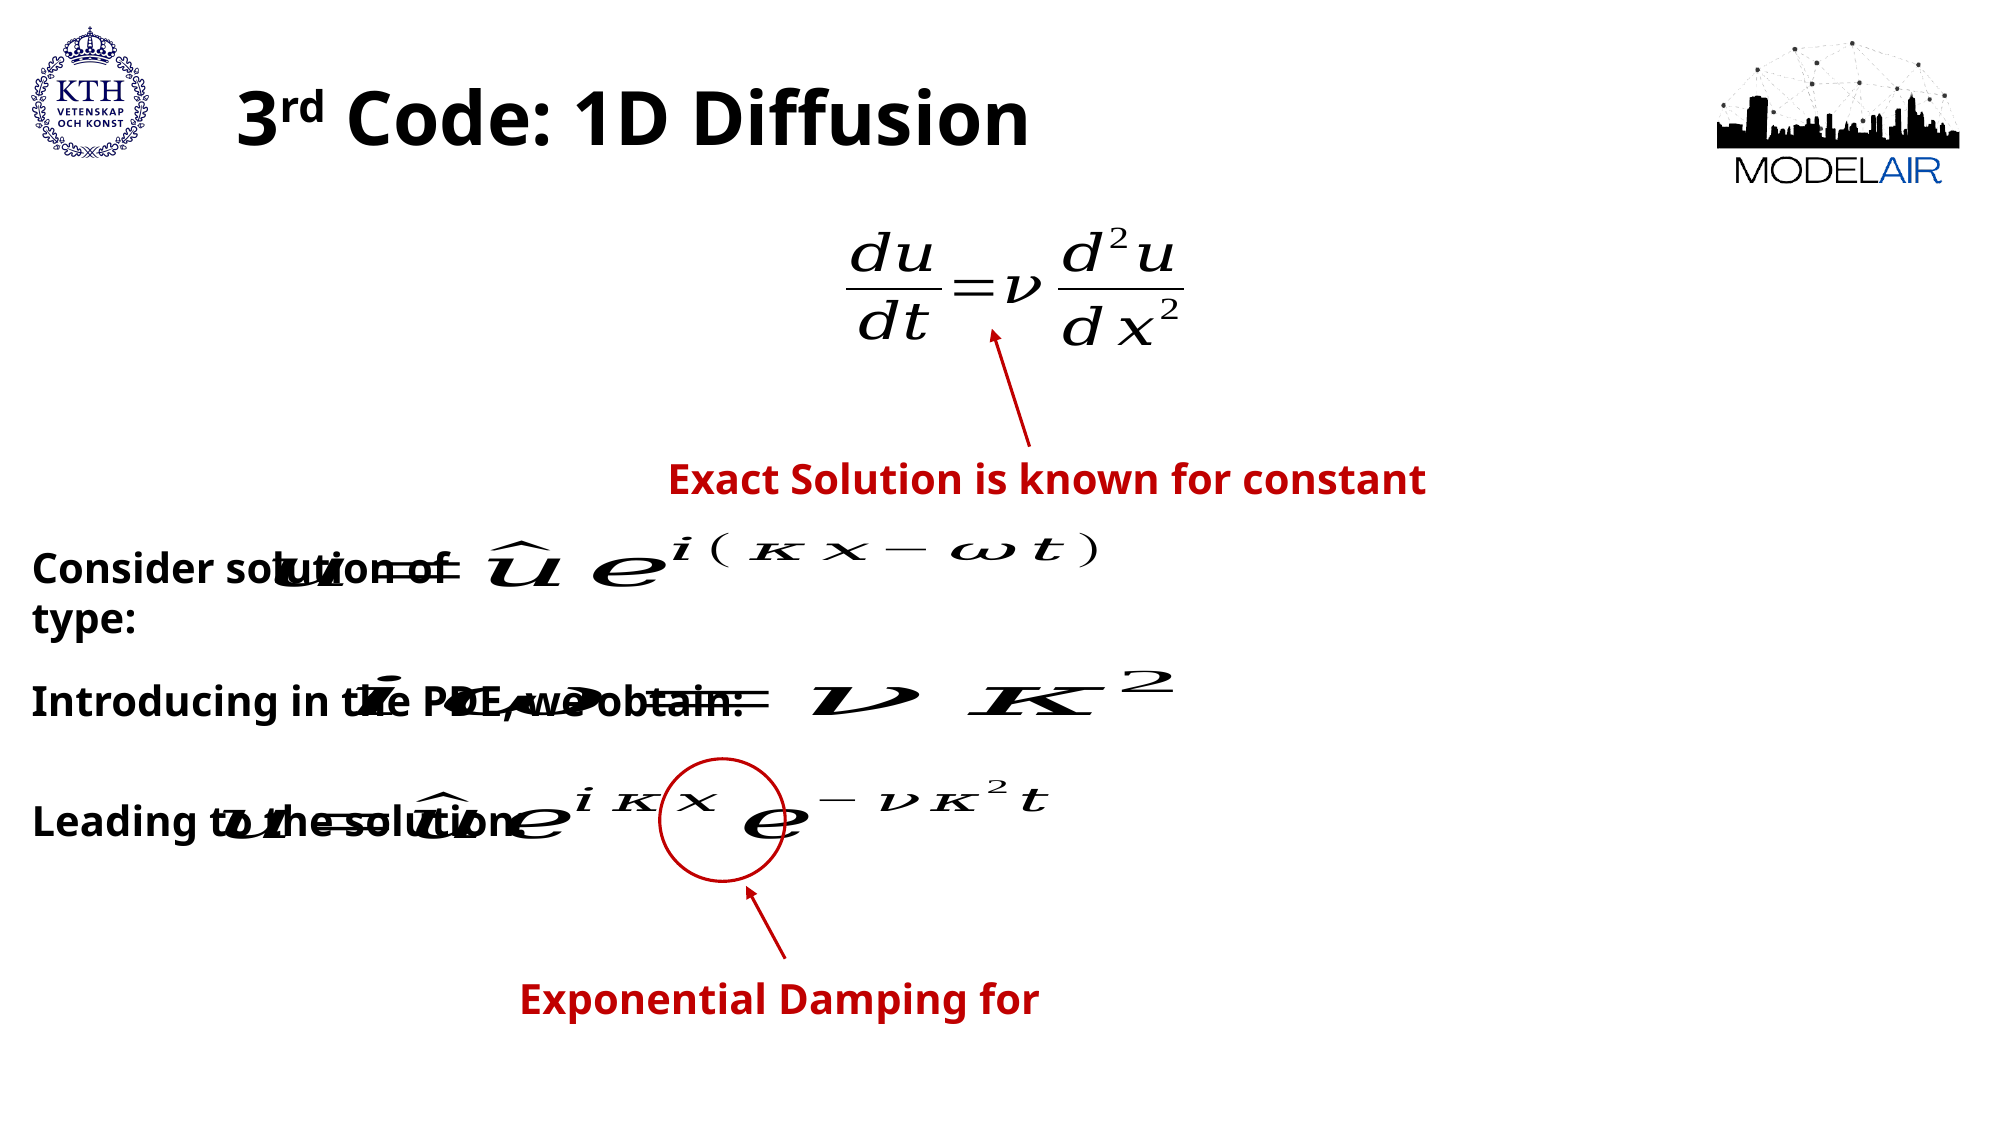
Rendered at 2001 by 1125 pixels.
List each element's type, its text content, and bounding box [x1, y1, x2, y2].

text_box [658, 757, 787, 883]
text_box 3rd Code: 1D Diffusion [221, 63, 1374, 168]
picture [31, 26, 149, 158]
text_box Introducing in the PDE, we obtain: [16, 667, 842, 733]
text_box Leading to the solution: [16, 787, 667, 853]
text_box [991, 328, 1030, 447]
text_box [745, 885, 786, 959]
text_box Leading to the solution: [778, 787, 842, 853]
picture [1703, 29, 1978, 198]
text_box Consider solution of type: [16, 534, 509, 650]
